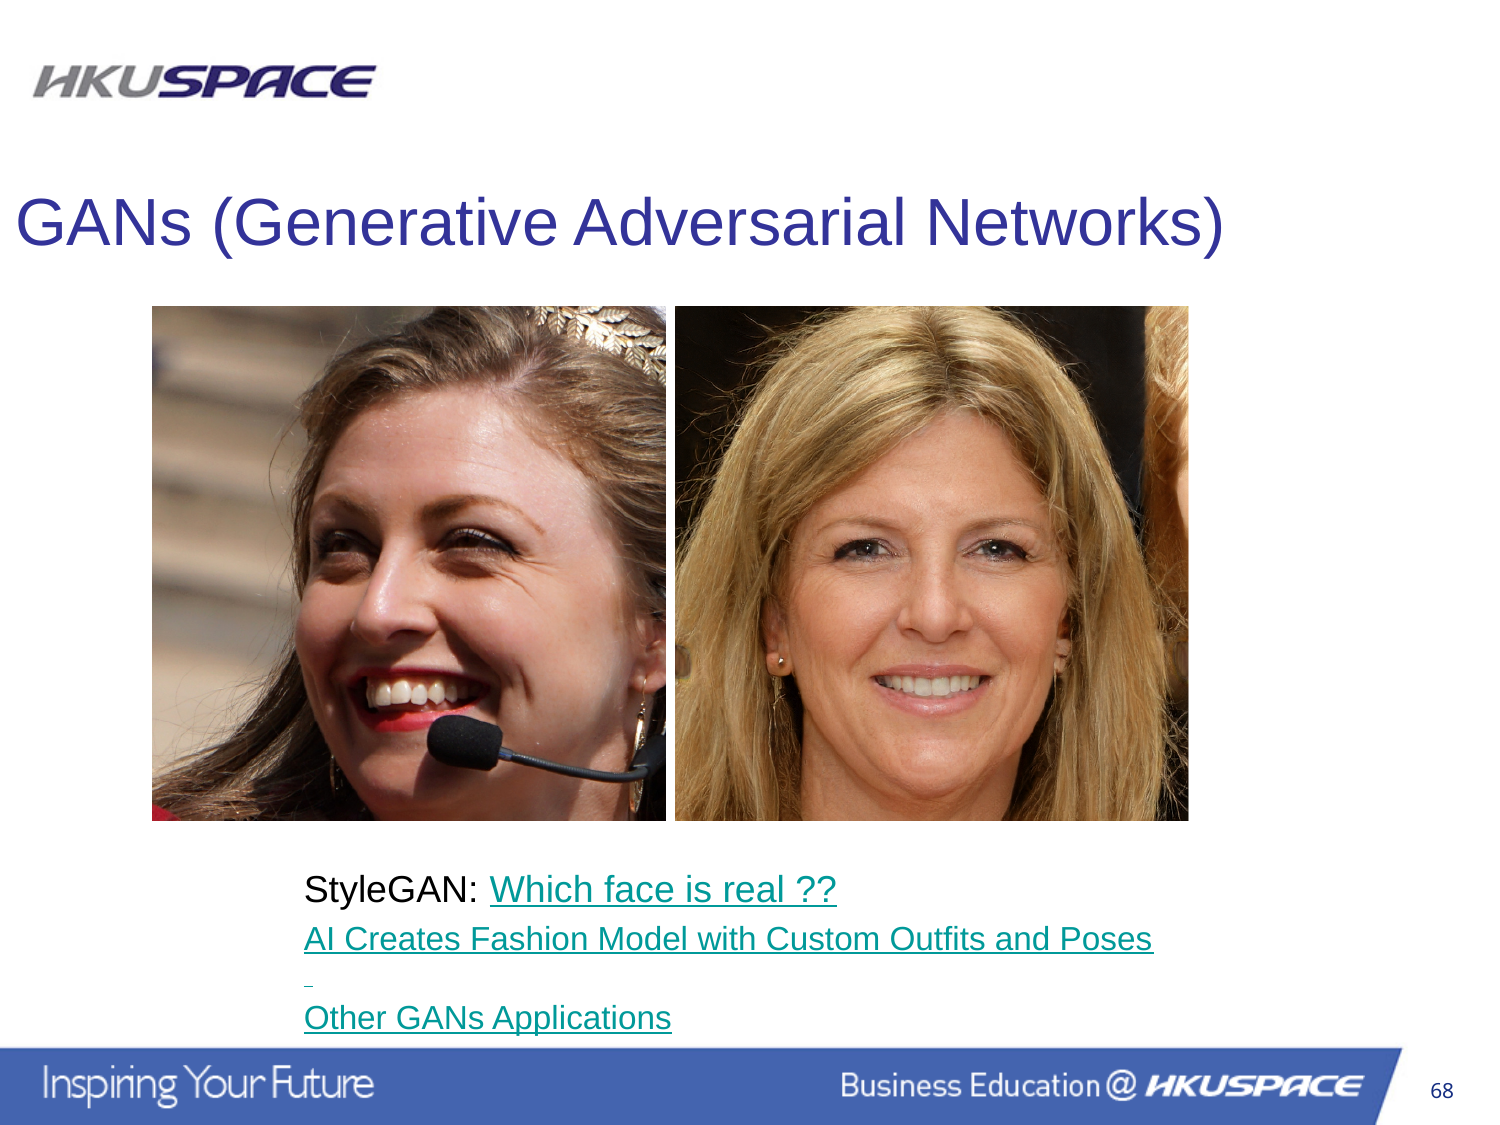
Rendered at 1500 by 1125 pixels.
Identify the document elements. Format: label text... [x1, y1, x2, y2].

text_box StyleGAN: Which face is real ?? AI Creates Fashion Model with Custom Outfits and Poses Other GANs Applications [289, 857, 1176, 1000]
title GANs (Generative Adversarial Networks) [0, 101, 1325, 266]
picture [0, 0, 1500, 1125]
slide_number 68 [1415, 1070, 1499, 1125]
